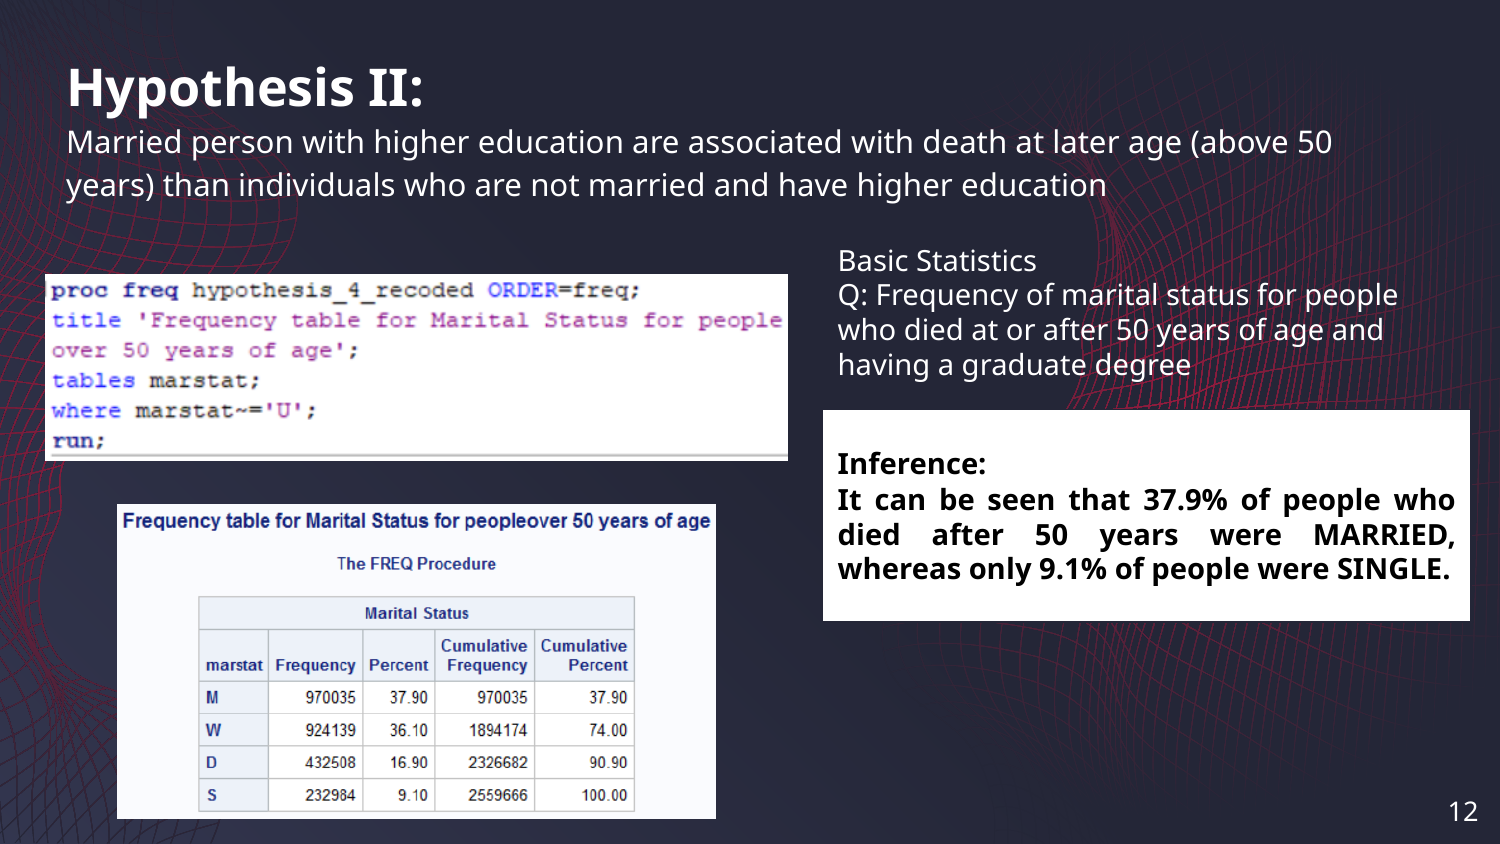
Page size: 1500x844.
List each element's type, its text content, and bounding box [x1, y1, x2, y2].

subtitle Hypothesis II: Married person with higher education are associated with death at later age (above 50 years) than individuals who are not married and have higher education [50, 29, 1427, 193]
text_box Inference: It can be seen that 37.9% of people who died after 50 years were MARRIED, whereas only 9.1% of people were SINGLE. [822, 409, 1472, 623]
picture [117, 504, 717, 819]
picture [45, 274, 789, 461]
slide_number 12 [1403, 779, 1494, 844]
text_box Basic Statistics Q: Frequency of marital status for people who died at or after 50 years of age and having a graduate degree [822, 226, 1472, 390]
